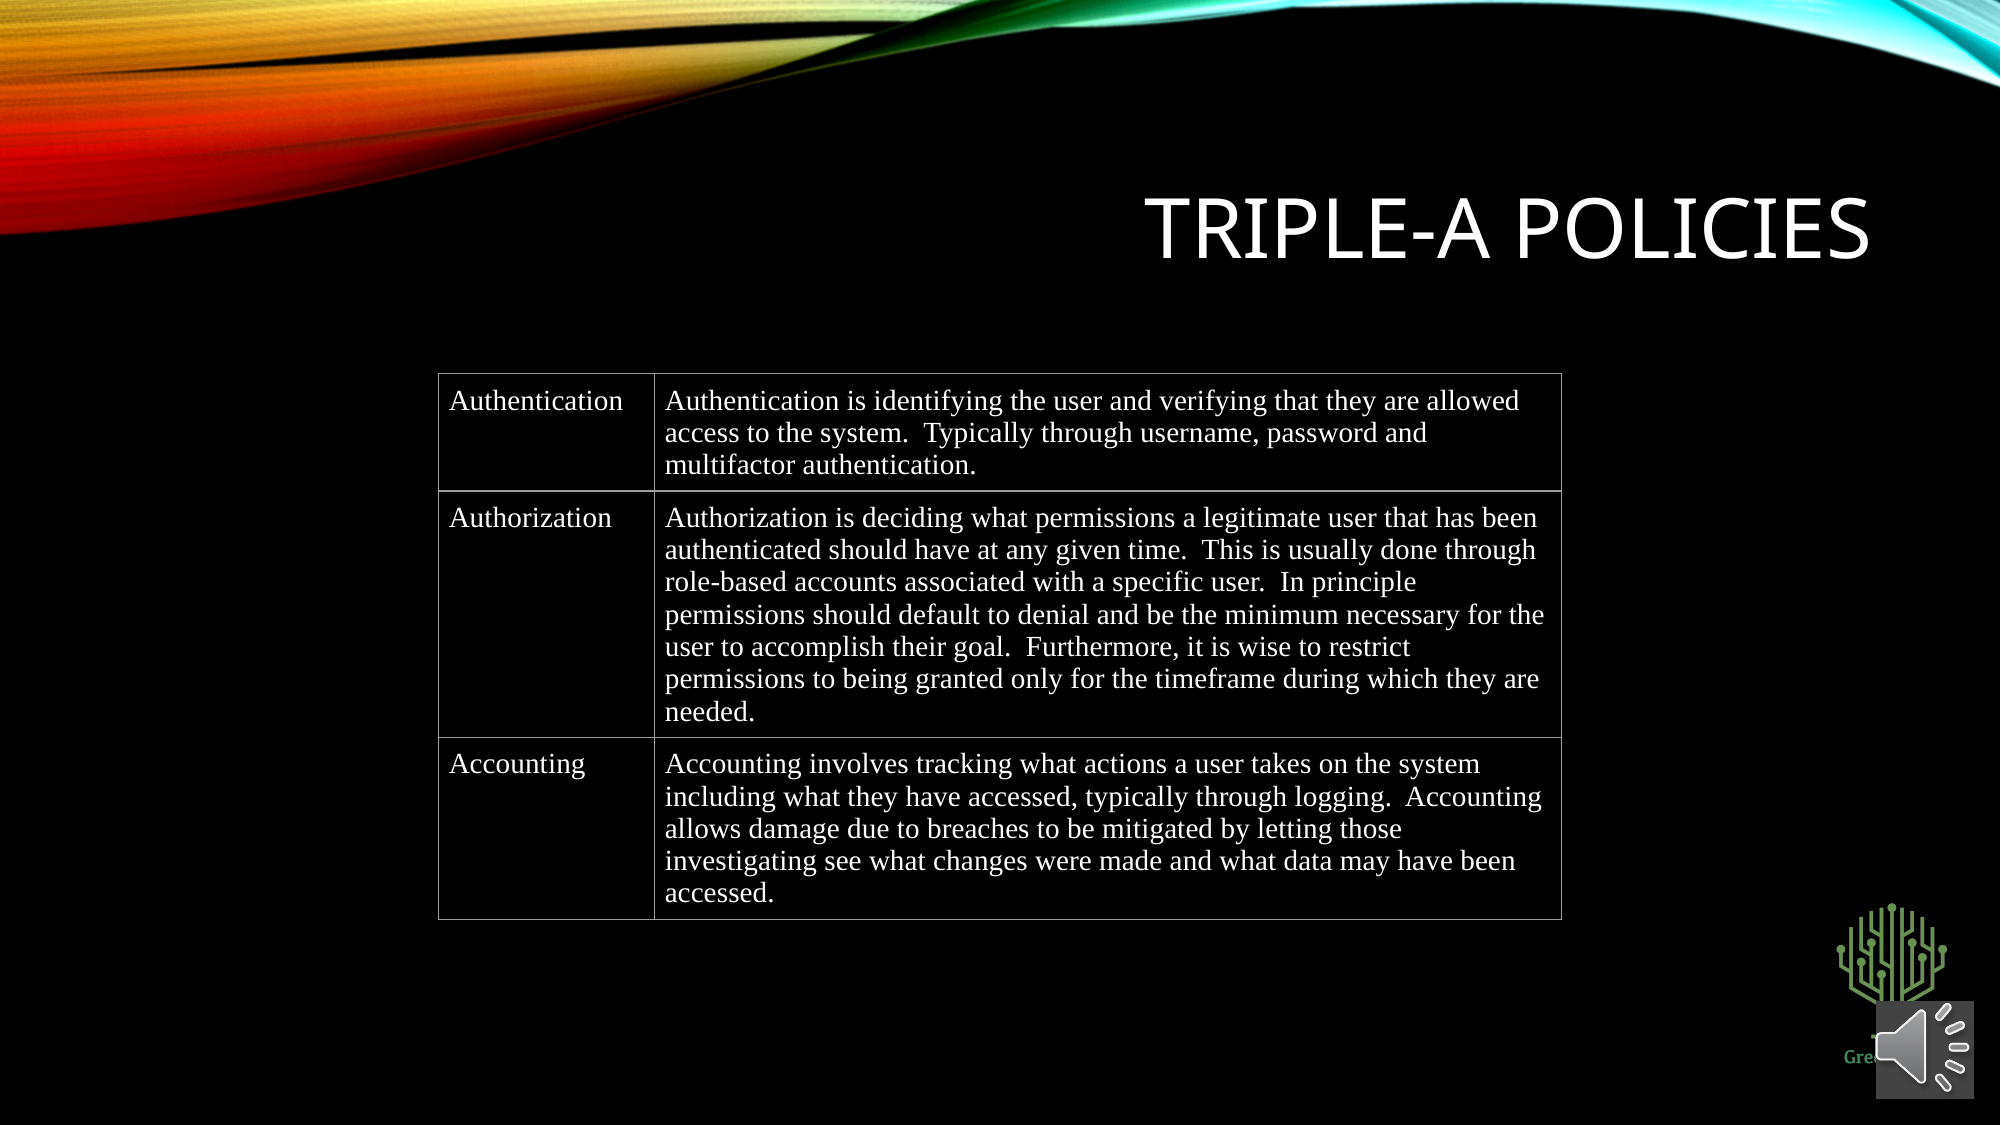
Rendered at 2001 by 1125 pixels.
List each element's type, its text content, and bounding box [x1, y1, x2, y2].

table_cell Authorization is deciding what permissions a legitimate user that has been authenticated should have at any given time. This is usually done through role-based accounts associated with a specific user. In principle permissions should default to denial and be the minimum necessary for the user to accomplish their goal. Furthermore, it is wise to restrict permissions to being granted only for the timeframe during which they are needed. [655, 492, 1561, 737]
table_header Authentication [439, 374, 654, 490]
table_cell Authorization [439, 492, 654, 737]
picture [0, 0, 2000, 237]
picture [1817, 892, 1976, 1101]
title TRIPLE-A POLICIES [474, 125, 1888, 338]
table_cell Accounting [439, 738, 654, 919]
table_header Authentication is identifying the user and verifying that they are allowed access to the system. Typically through username, password and multifactor authentication. [655, 374, 1561, 490]
table_cell Accounting involves tracking what actions a user takes on the system including what they have accessed, typically through logging. Accounting allows damage due to breaches to be mitigated by letting those investigating see what changes were made and what data may have been accessed. [655, 738, 1561, 919]
